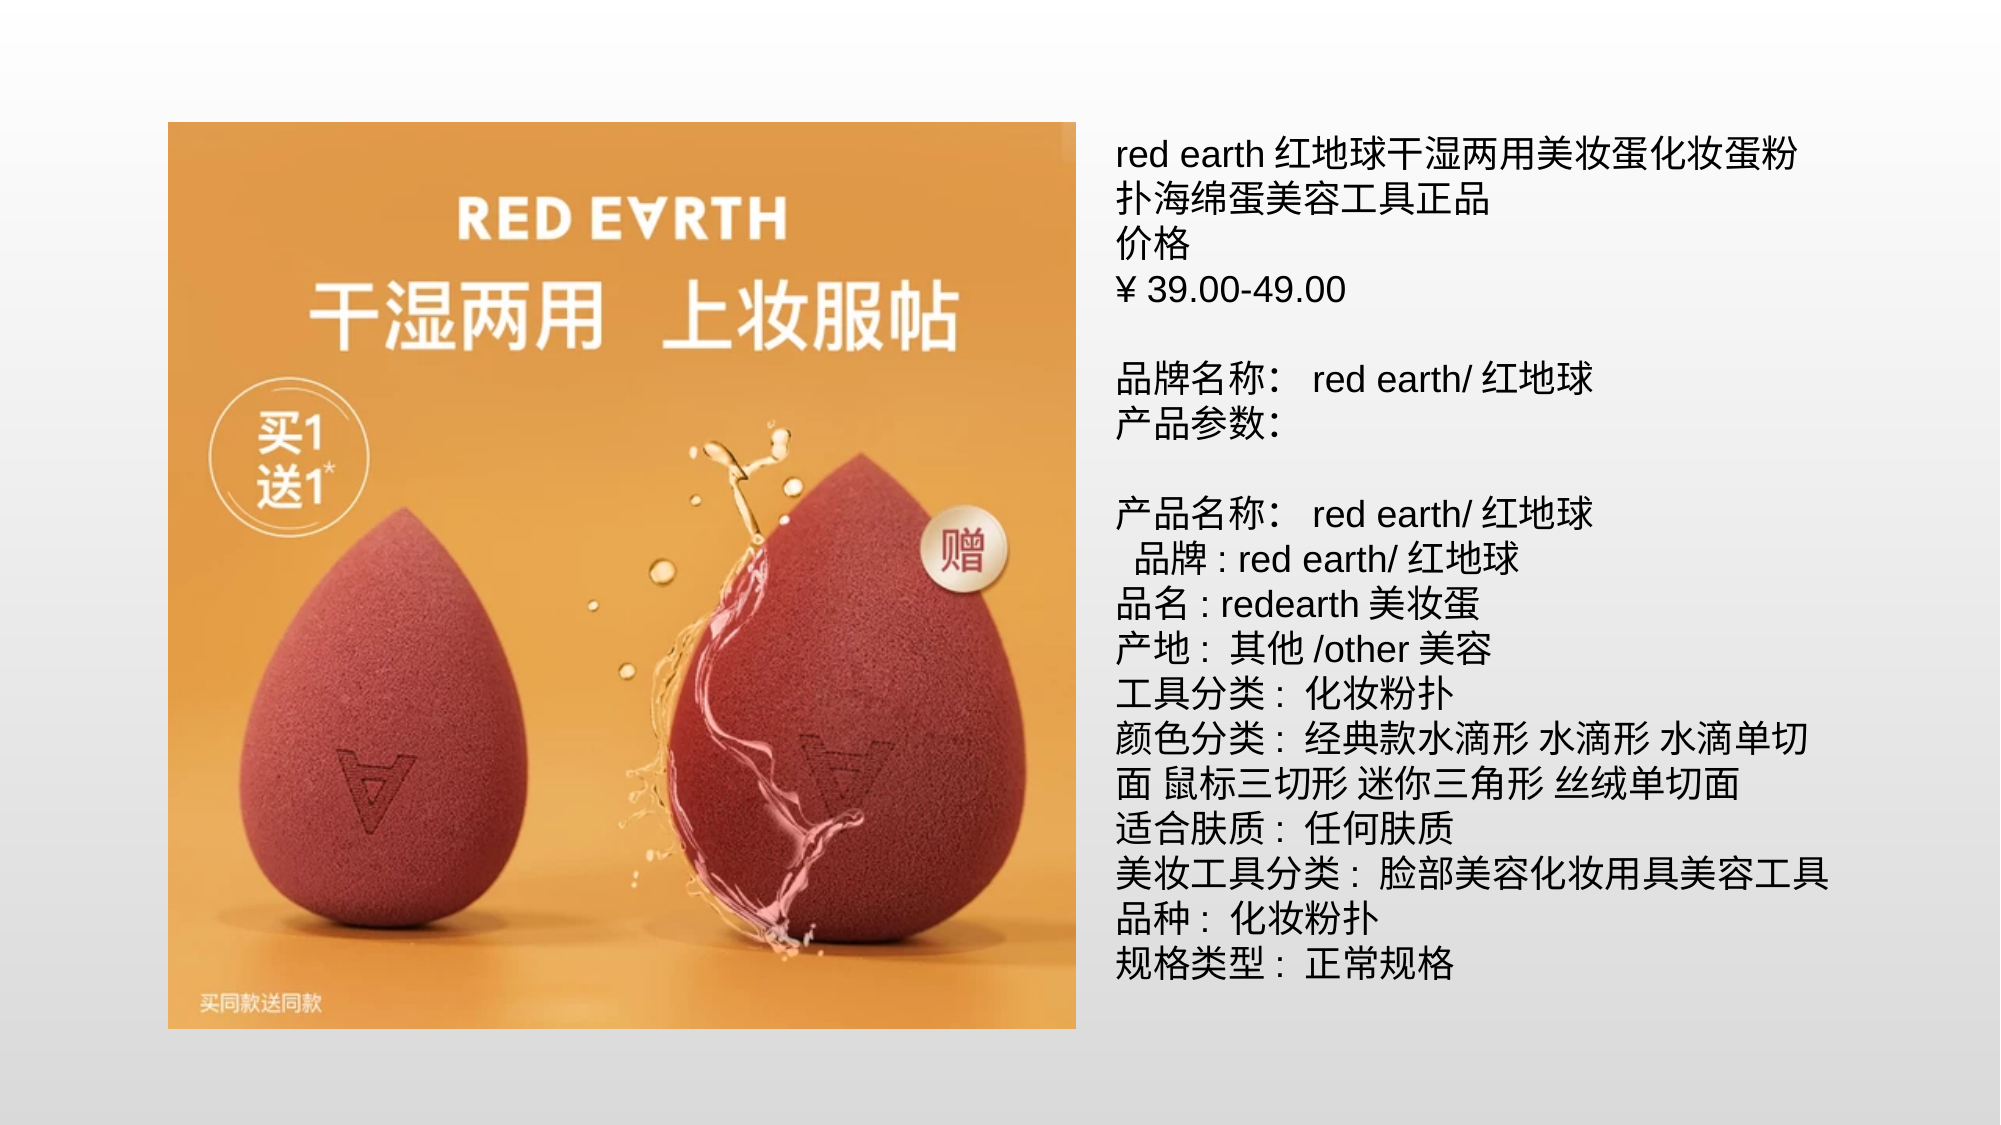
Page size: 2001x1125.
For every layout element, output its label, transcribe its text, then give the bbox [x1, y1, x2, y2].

text_box red earth红地球干湿两用美妆蛋化妆蛋粉扑海绵蛋美容工具正品 价格 ¥ 39.00-49.00 品牌名称：red earth/红地球 产品参数： 产品名称：red earth/红地球 品牌: red earth/红地球 品名: redearth美妆蛋 产地: 其他/other美容 工具分类: 化妆粉扑 颜色分类: 经典款水滴形 水滴形 水滴单切面 鼠标三切形 迷你三角形 丝绒单切面 适合肤质: 任何肤质 美妆工具分类: 脸部美容化妆用具美容工具品种: 化妆粉扑 规格类型: 正常规格 [1100, 122, 1848, 993]
text_box [1076, 255, 1900, 1011]
picture [168, 122, 1076, 1030]
